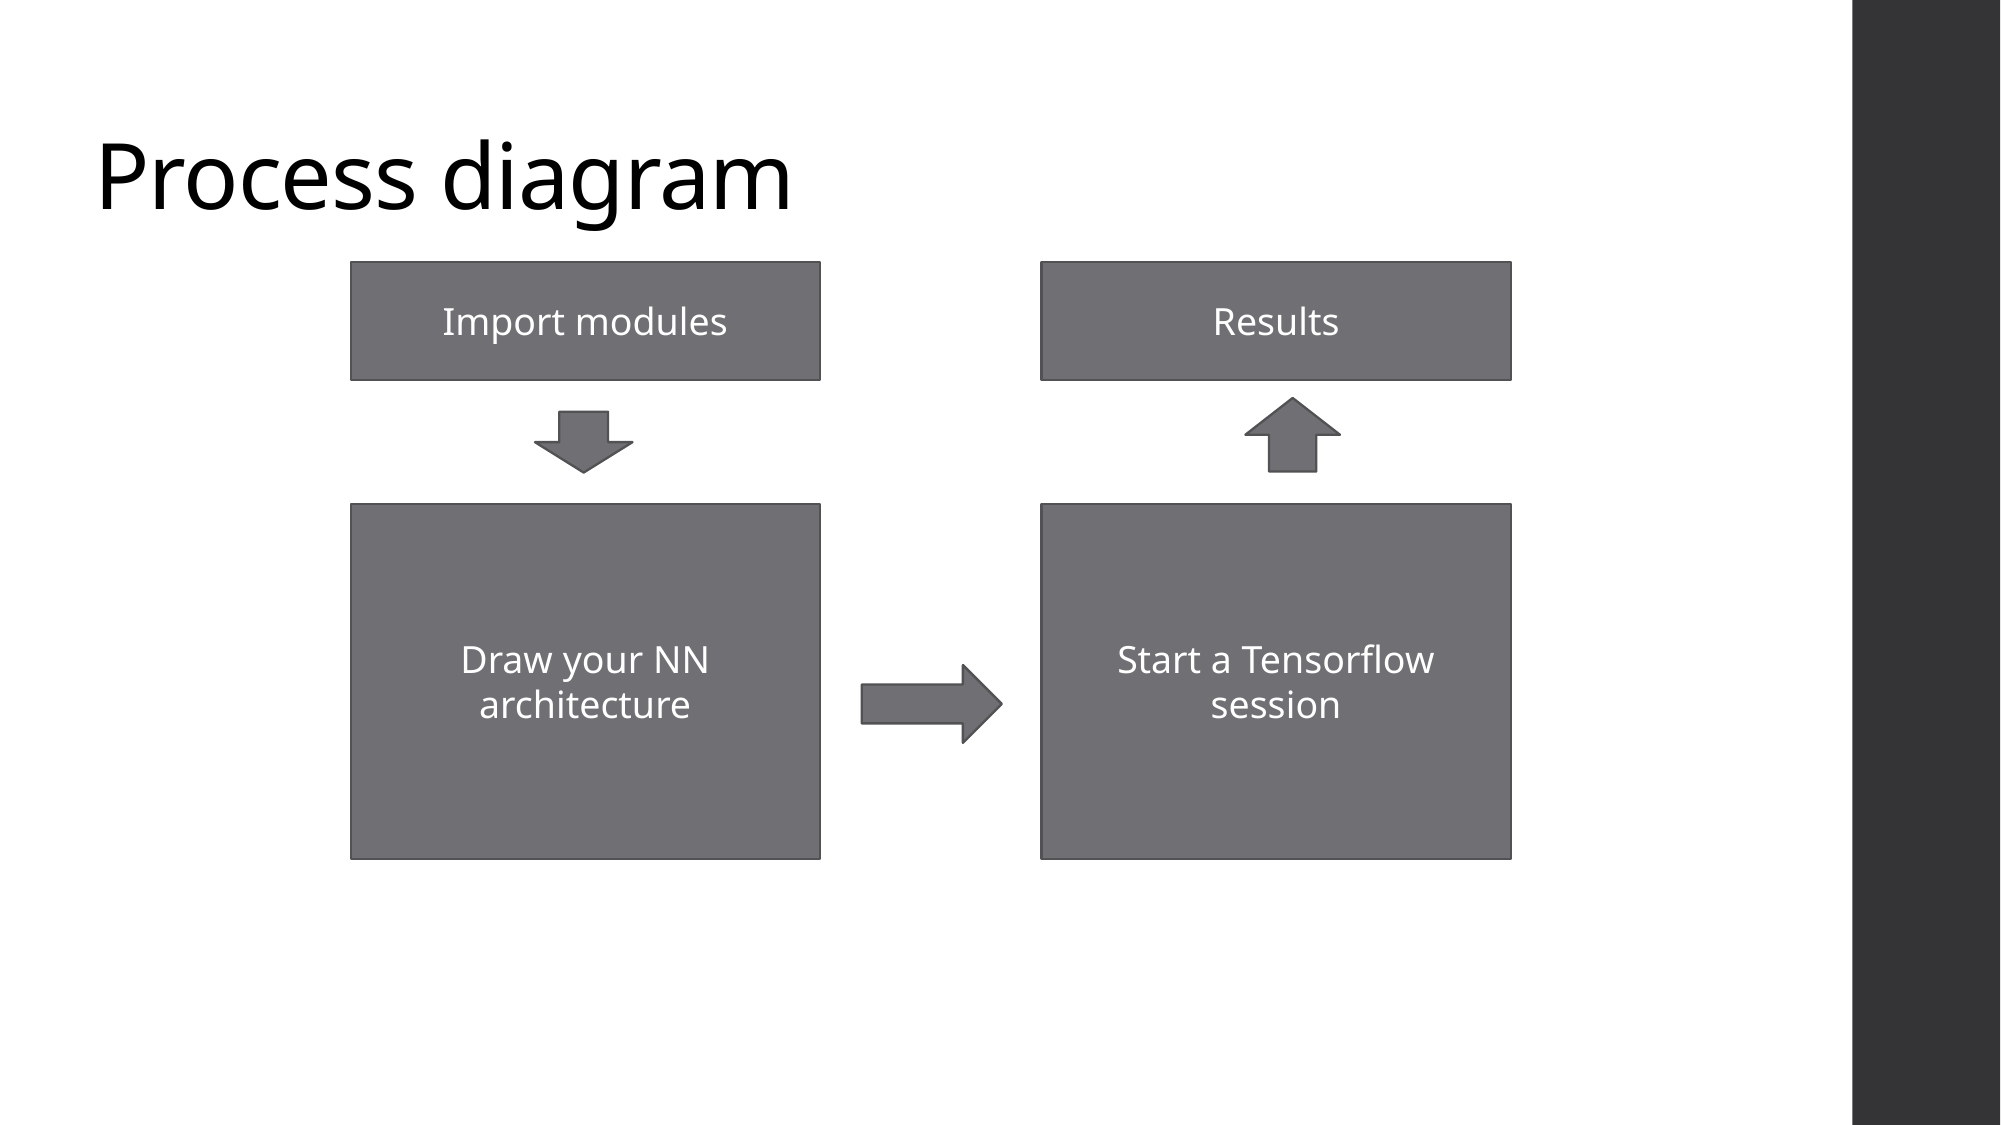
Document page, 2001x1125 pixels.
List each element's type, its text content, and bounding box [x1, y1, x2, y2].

title Process diagram [79, 19, 1805, 237]
text_box [860, 663, 1003, 744]
text_box Draw your NN architecture [350, 503, 821, 860]
text_box Import modules [350, 261, 821, 381]
text_box Start a Tensorflow session [1040, 503, 1512, 860]
text_box Results [1040, 261, 1512, 381]
text_box [1244, 397, 1342, 473]
text_box [533, 410, 634, 474]
